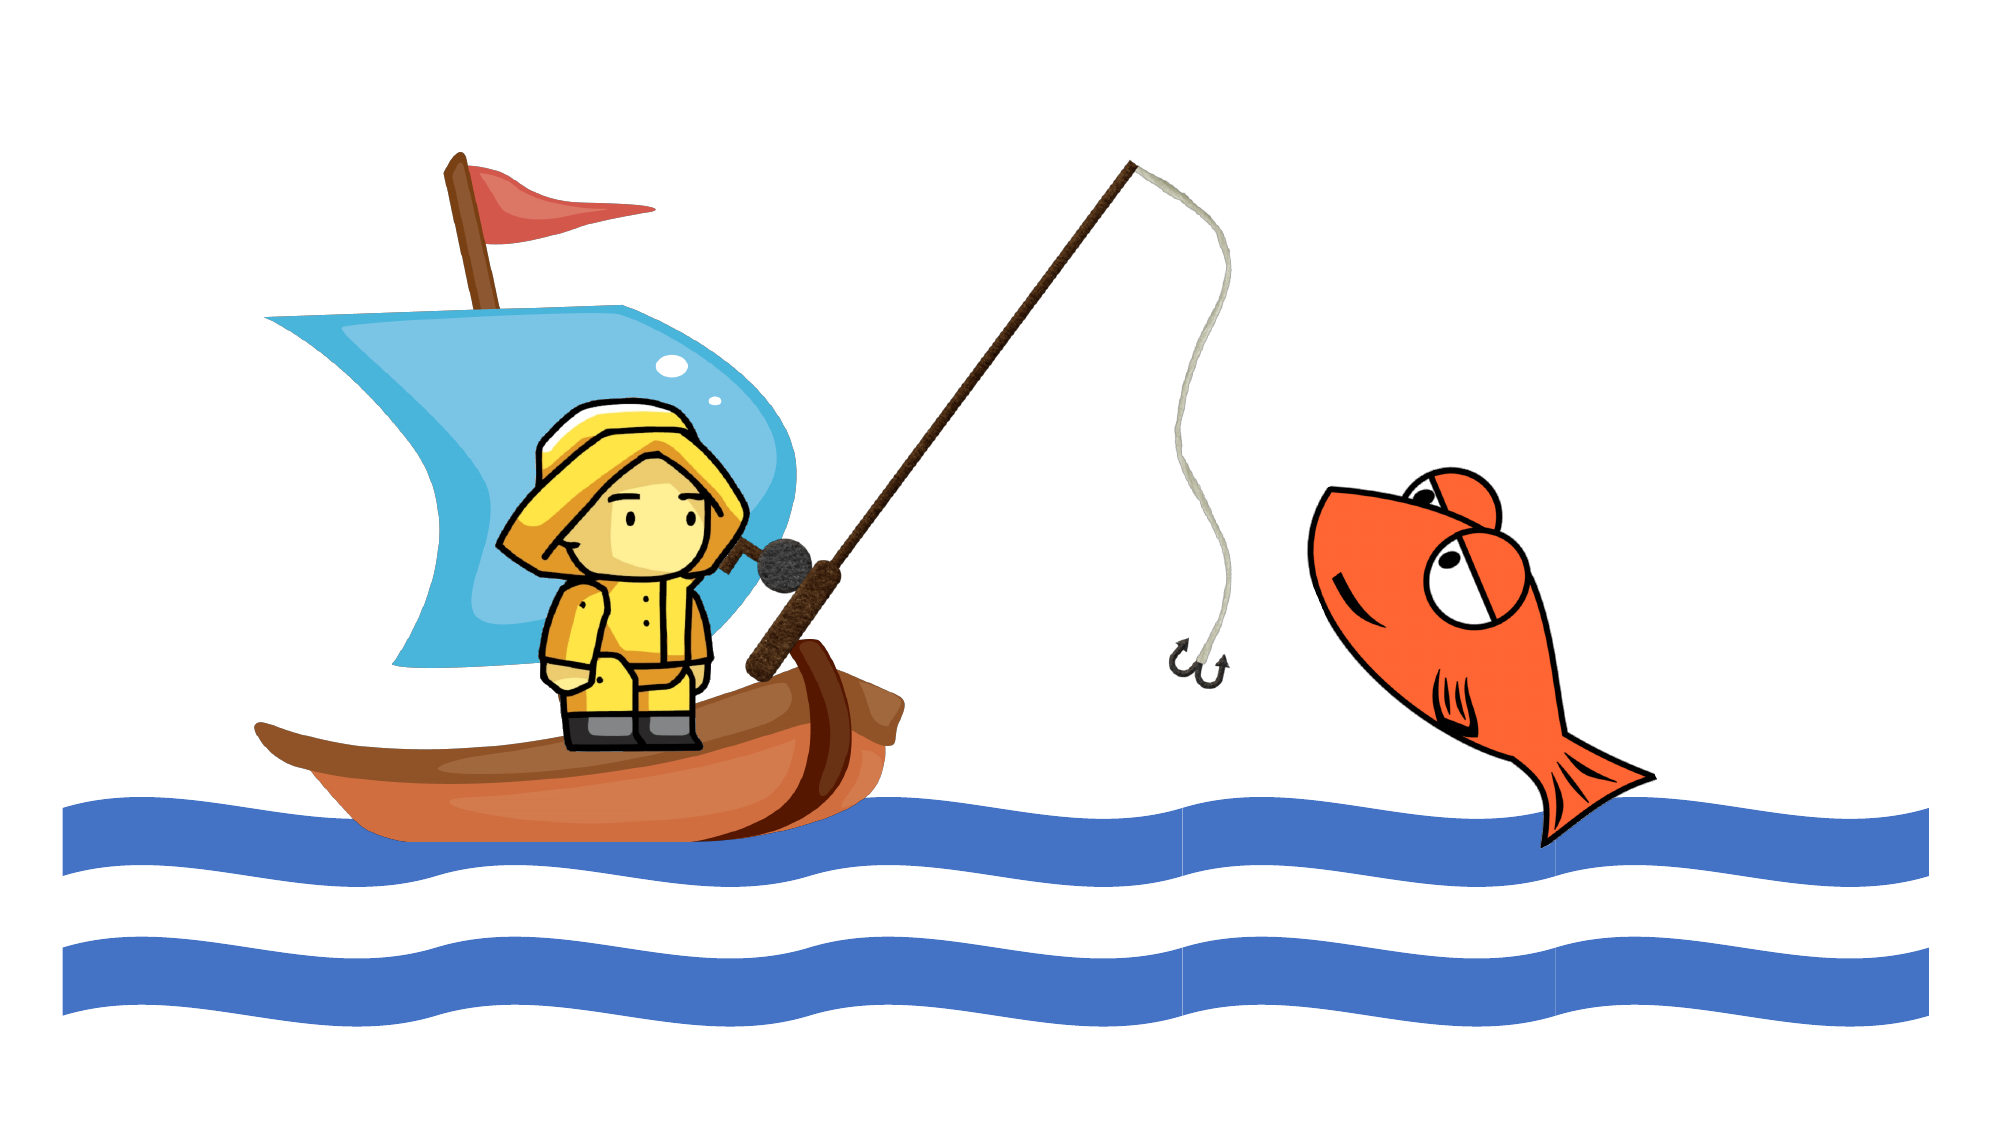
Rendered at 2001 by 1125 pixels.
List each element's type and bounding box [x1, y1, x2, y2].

picture [190, 147, 1238, 842]
text_box [62, 796, 1929, 1028]
picture [1263, 414, 1680, 796]
